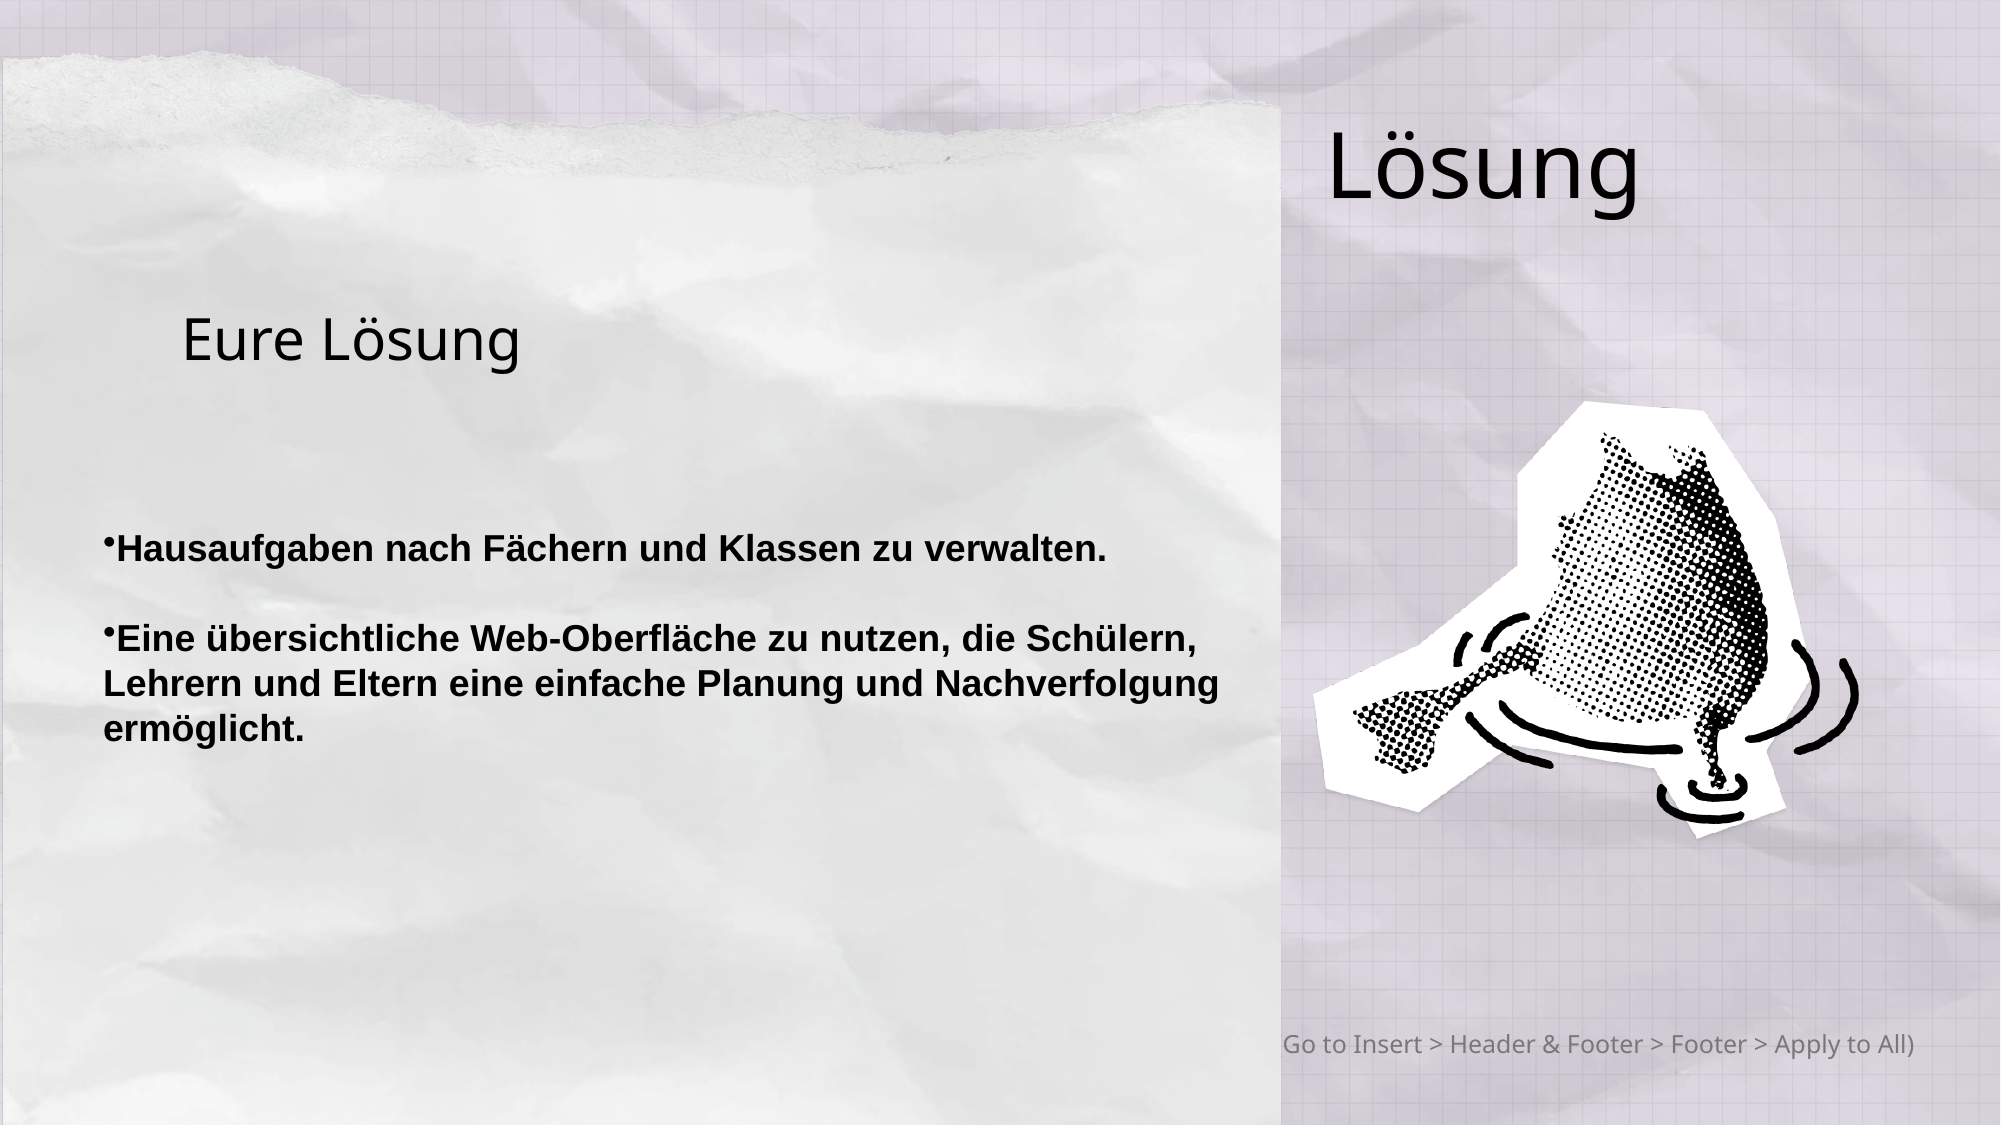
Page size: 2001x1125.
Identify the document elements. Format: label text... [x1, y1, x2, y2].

picture [0, 0, 2001, 1125]
footer Gruppe (Go to Insert > Header & Footer > Footer > Apply to All) [1283, 1015, 1931, 1076]
title Lösung [1310, 59, 1863, 278]
